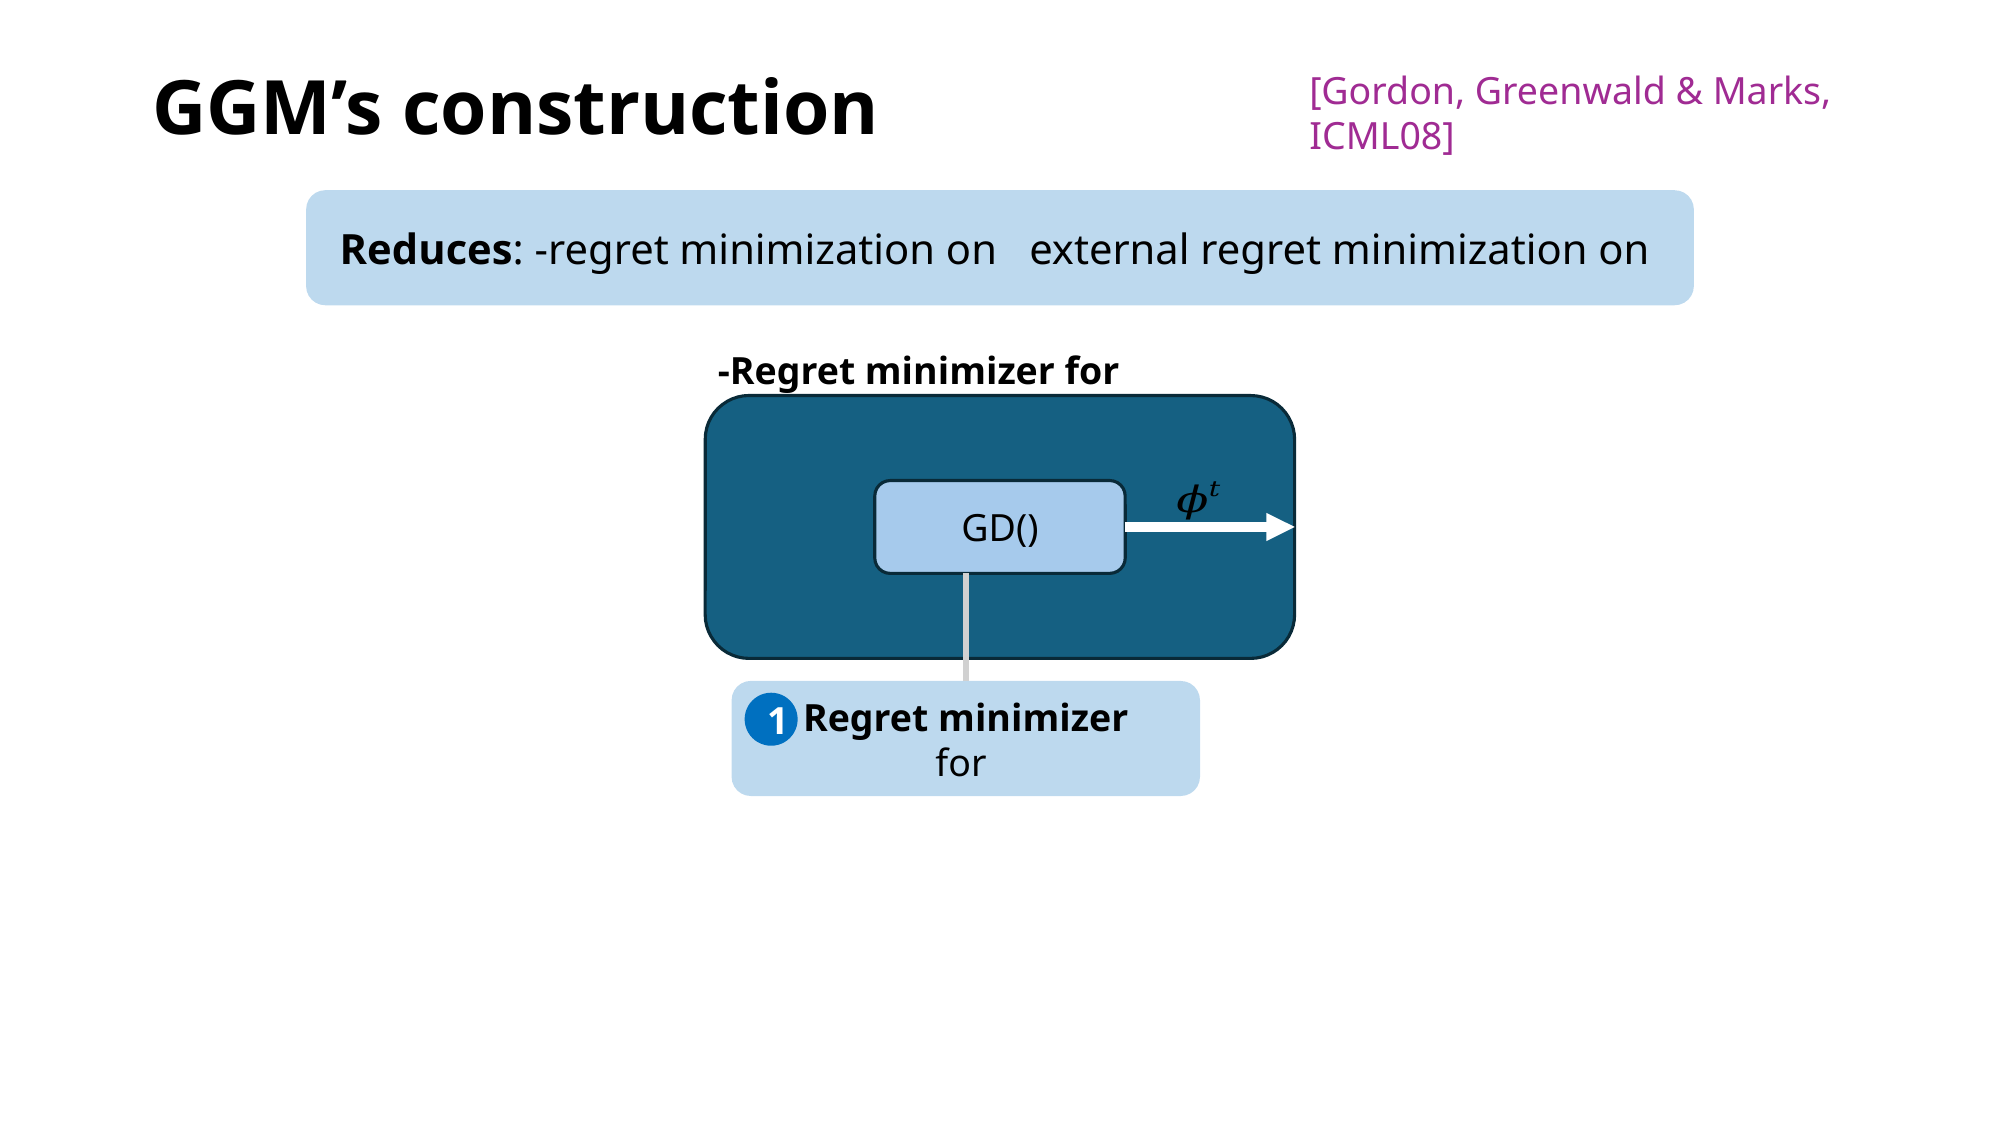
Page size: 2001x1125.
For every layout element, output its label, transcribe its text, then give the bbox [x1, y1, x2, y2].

text_box [703, 393, 1297, 660]
text_box [Gordon, Greenwald & Marks, ICML08] [1294, 59, 1977, 165]
text_box 1 [743, 691, 800, 748]
title GGM’s construction [137, 59, 1294, 161]
